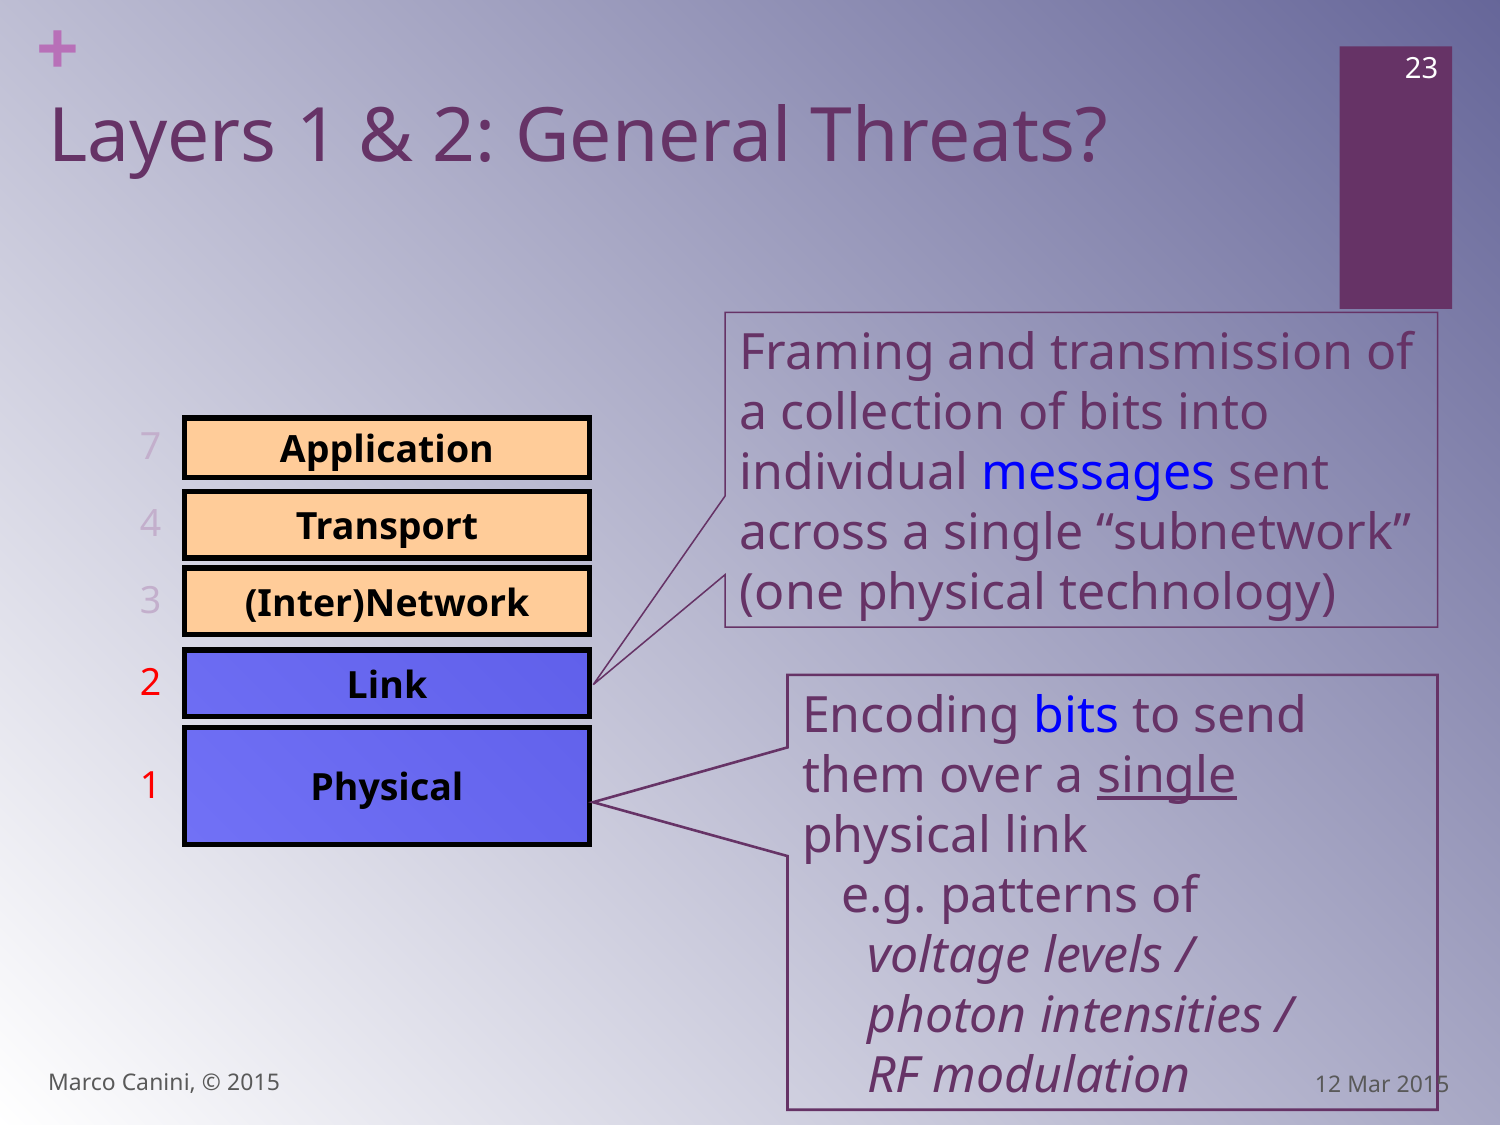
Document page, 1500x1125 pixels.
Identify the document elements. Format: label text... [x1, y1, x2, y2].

title Layers 1 & 2: General Threats? [33, 79, 1322, 263]
text_box Encoding bits to send them over a single physical link e.g. patterns of voltage levels / photon intensities / RF modulation [597, 674, 1438, 1110]
footer Marco Canini, © 2015 [33, 1053, 1038, 1114]
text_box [124, 414, 591, 845]
text_box Framing and transmission of a collection of bits into individual messages sent across a single “subnetwork” (one physical technology) [597, 312, 1438, 682]
slide_number 23 [1362, 39, 1454, 100]
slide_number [1114, 1053, 1465, 1114]
